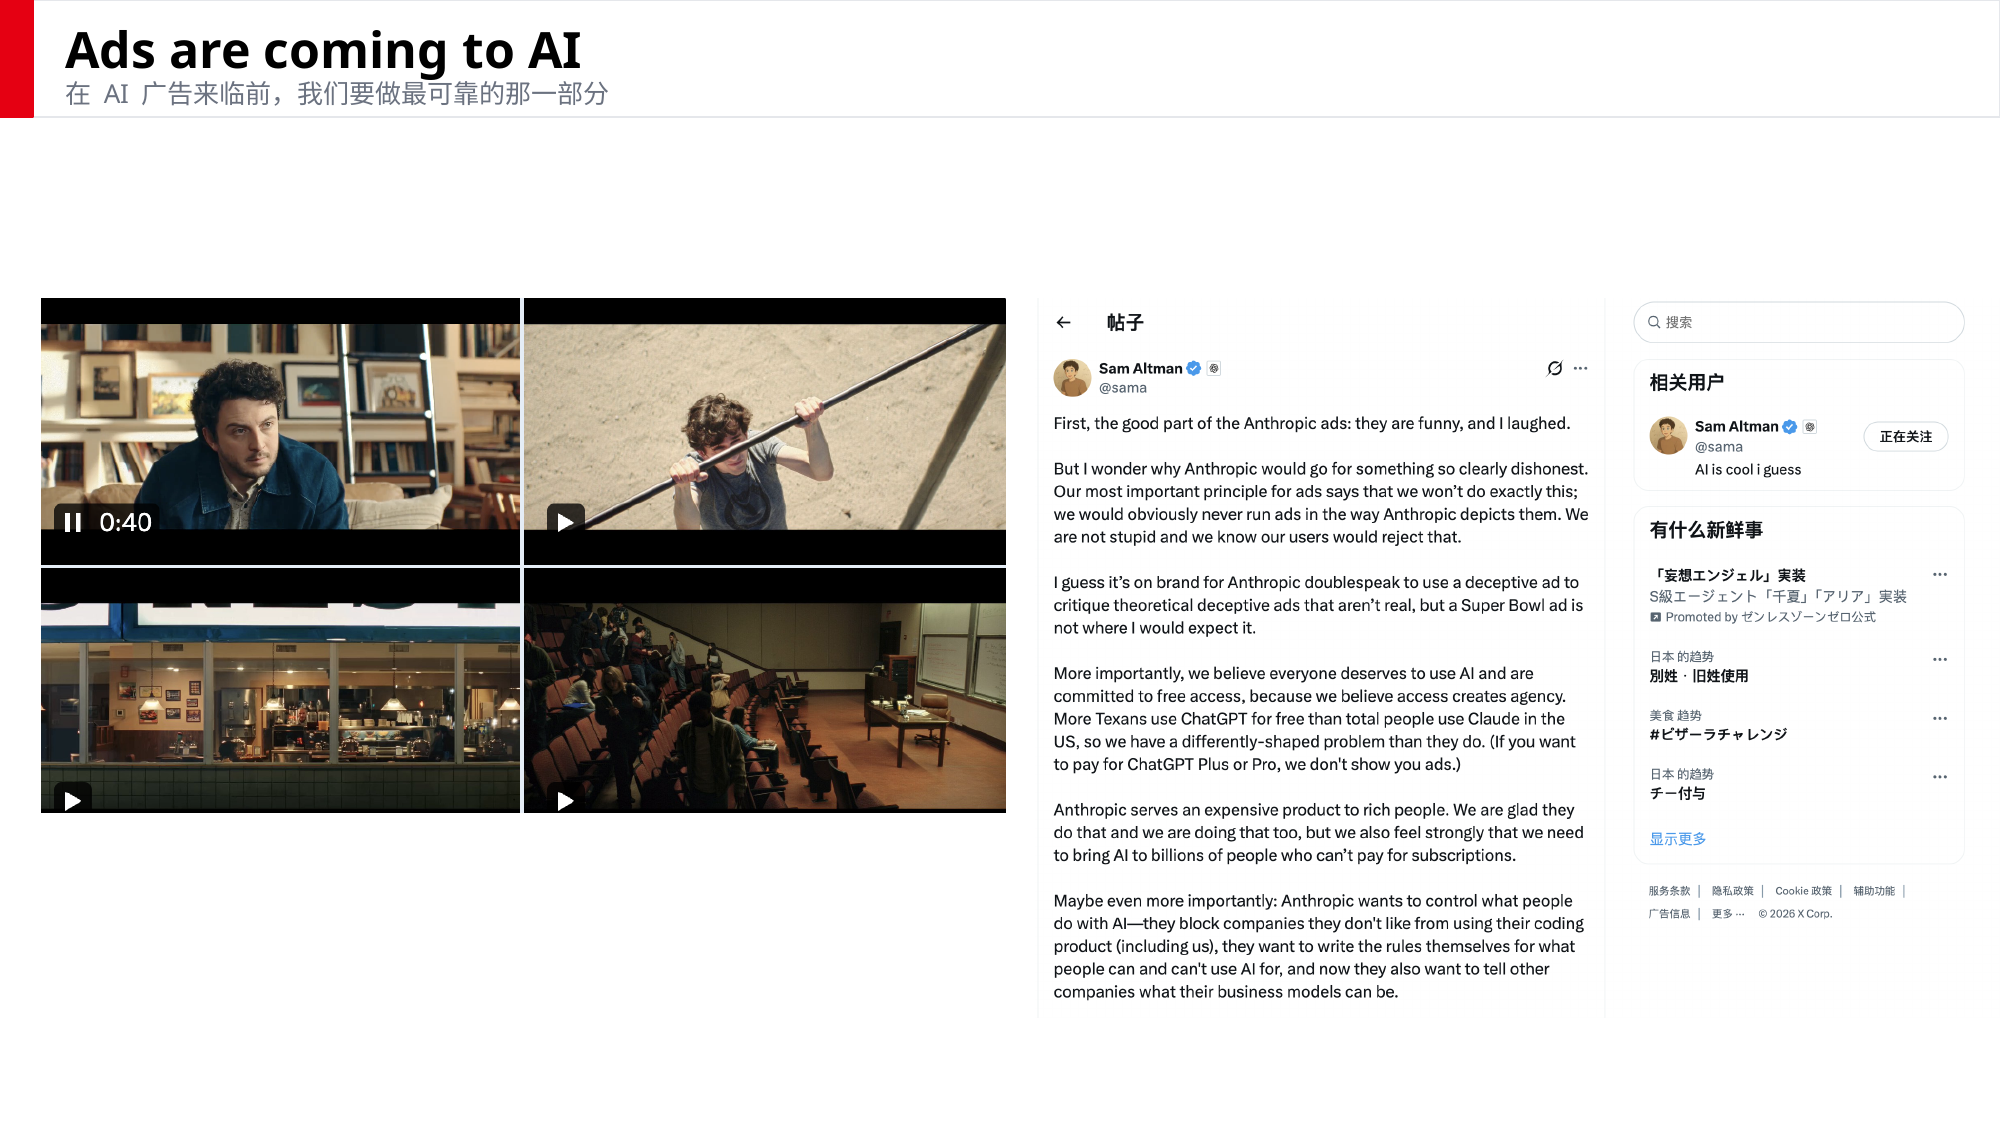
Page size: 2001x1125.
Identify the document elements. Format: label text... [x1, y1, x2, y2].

text_box 在 AI 广告来临前，我们要做最可靠的那一部分 [50, 74, 1961, 111]
text_box [0, 0, 33, 117]
text_box [33, 0, 2000, 117]
picture [41, 298, 1007, 813]
text_box Ads are coming to AI [50, 22, 1961, 74]
picture [1035, 298, 2000, 1018]
